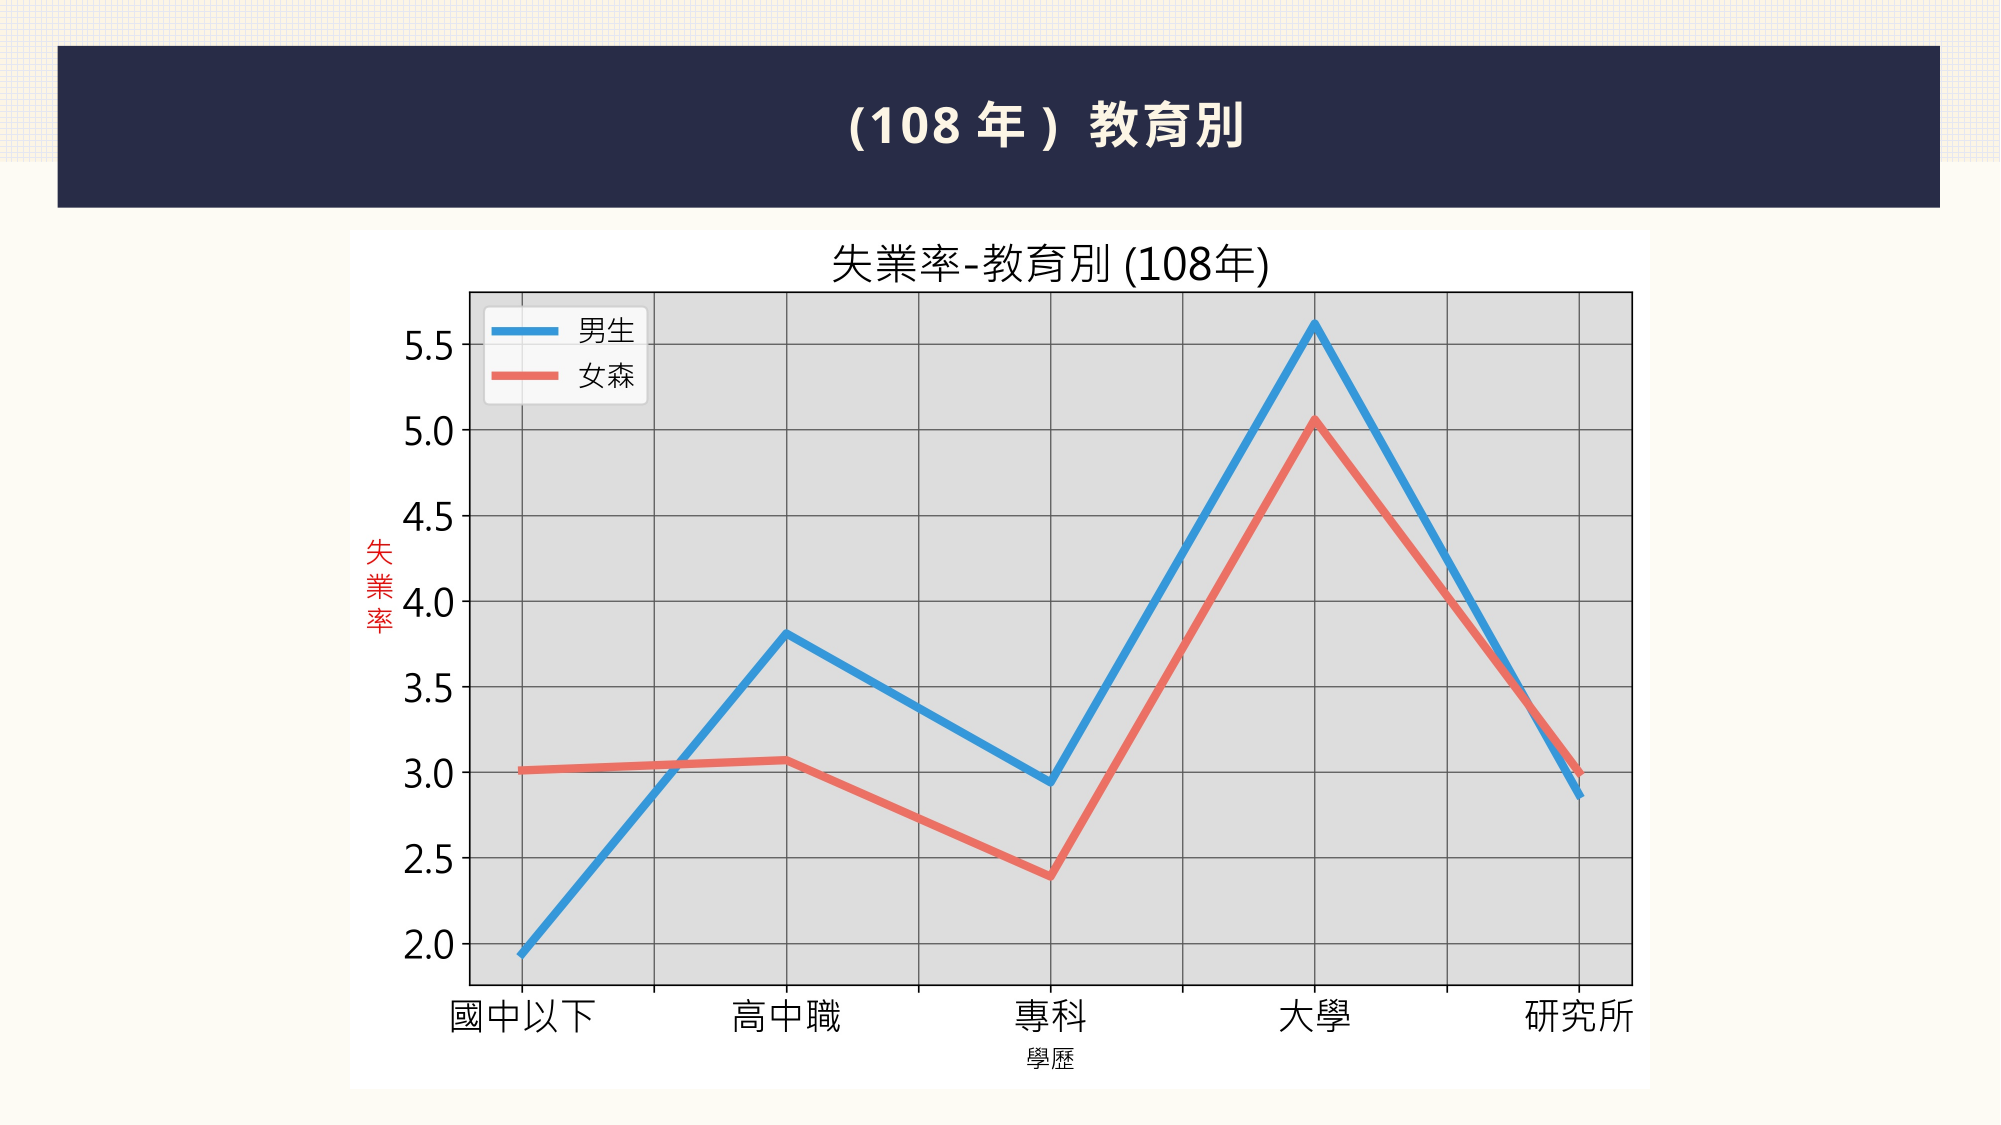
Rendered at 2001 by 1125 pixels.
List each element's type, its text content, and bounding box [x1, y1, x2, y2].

picture [349, 230, 1650, 1089]
title (108年) 教育別 [104, 79, 1894, 176]
